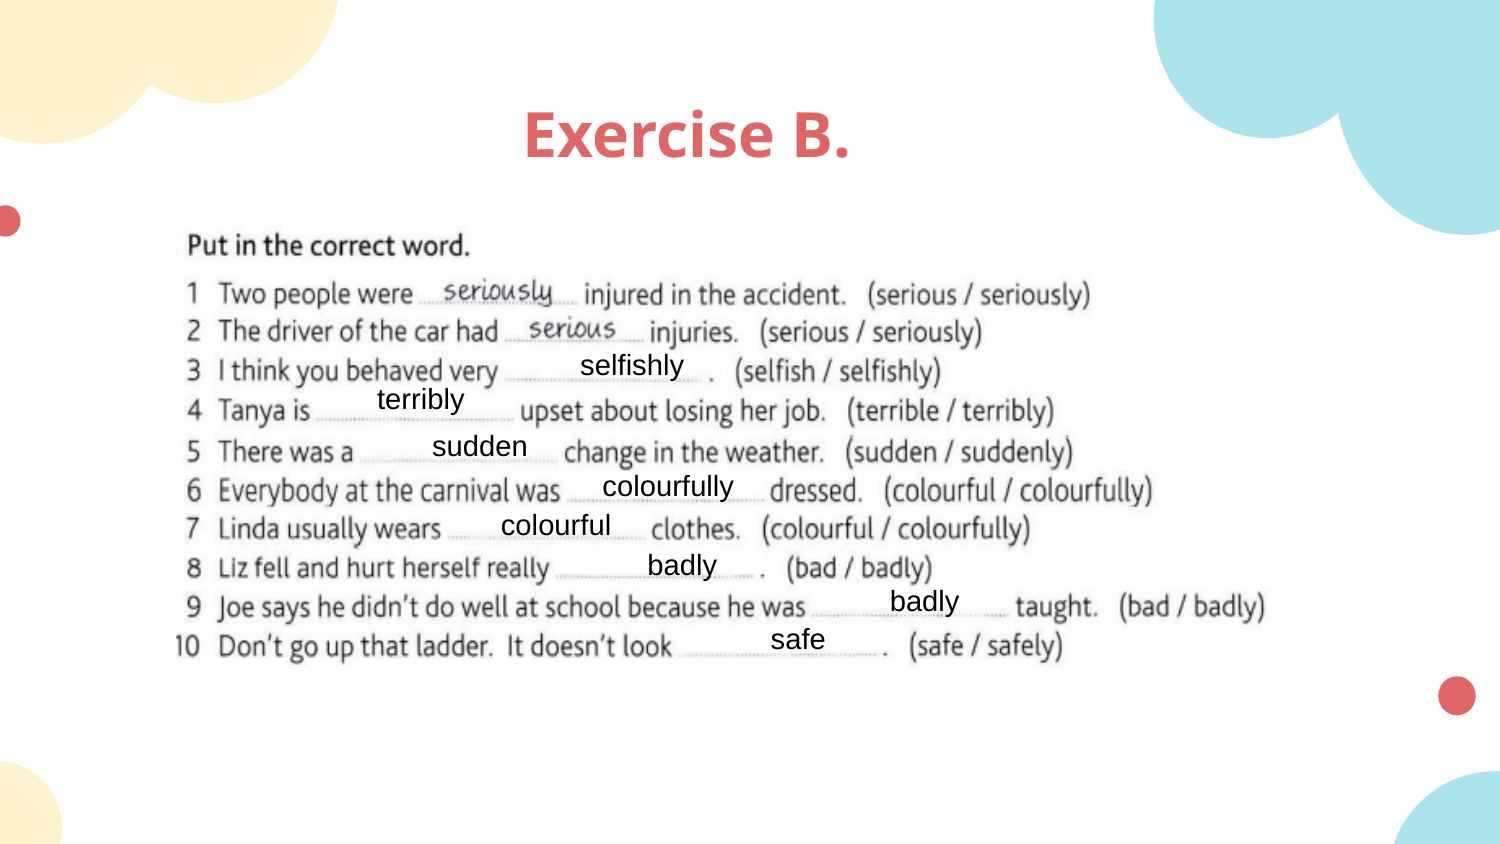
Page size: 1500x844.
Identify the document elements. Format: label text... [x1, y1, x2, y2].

title Exercise B. [62, 96, 1328, 169]
picture [162, 221, 1288, 685]
